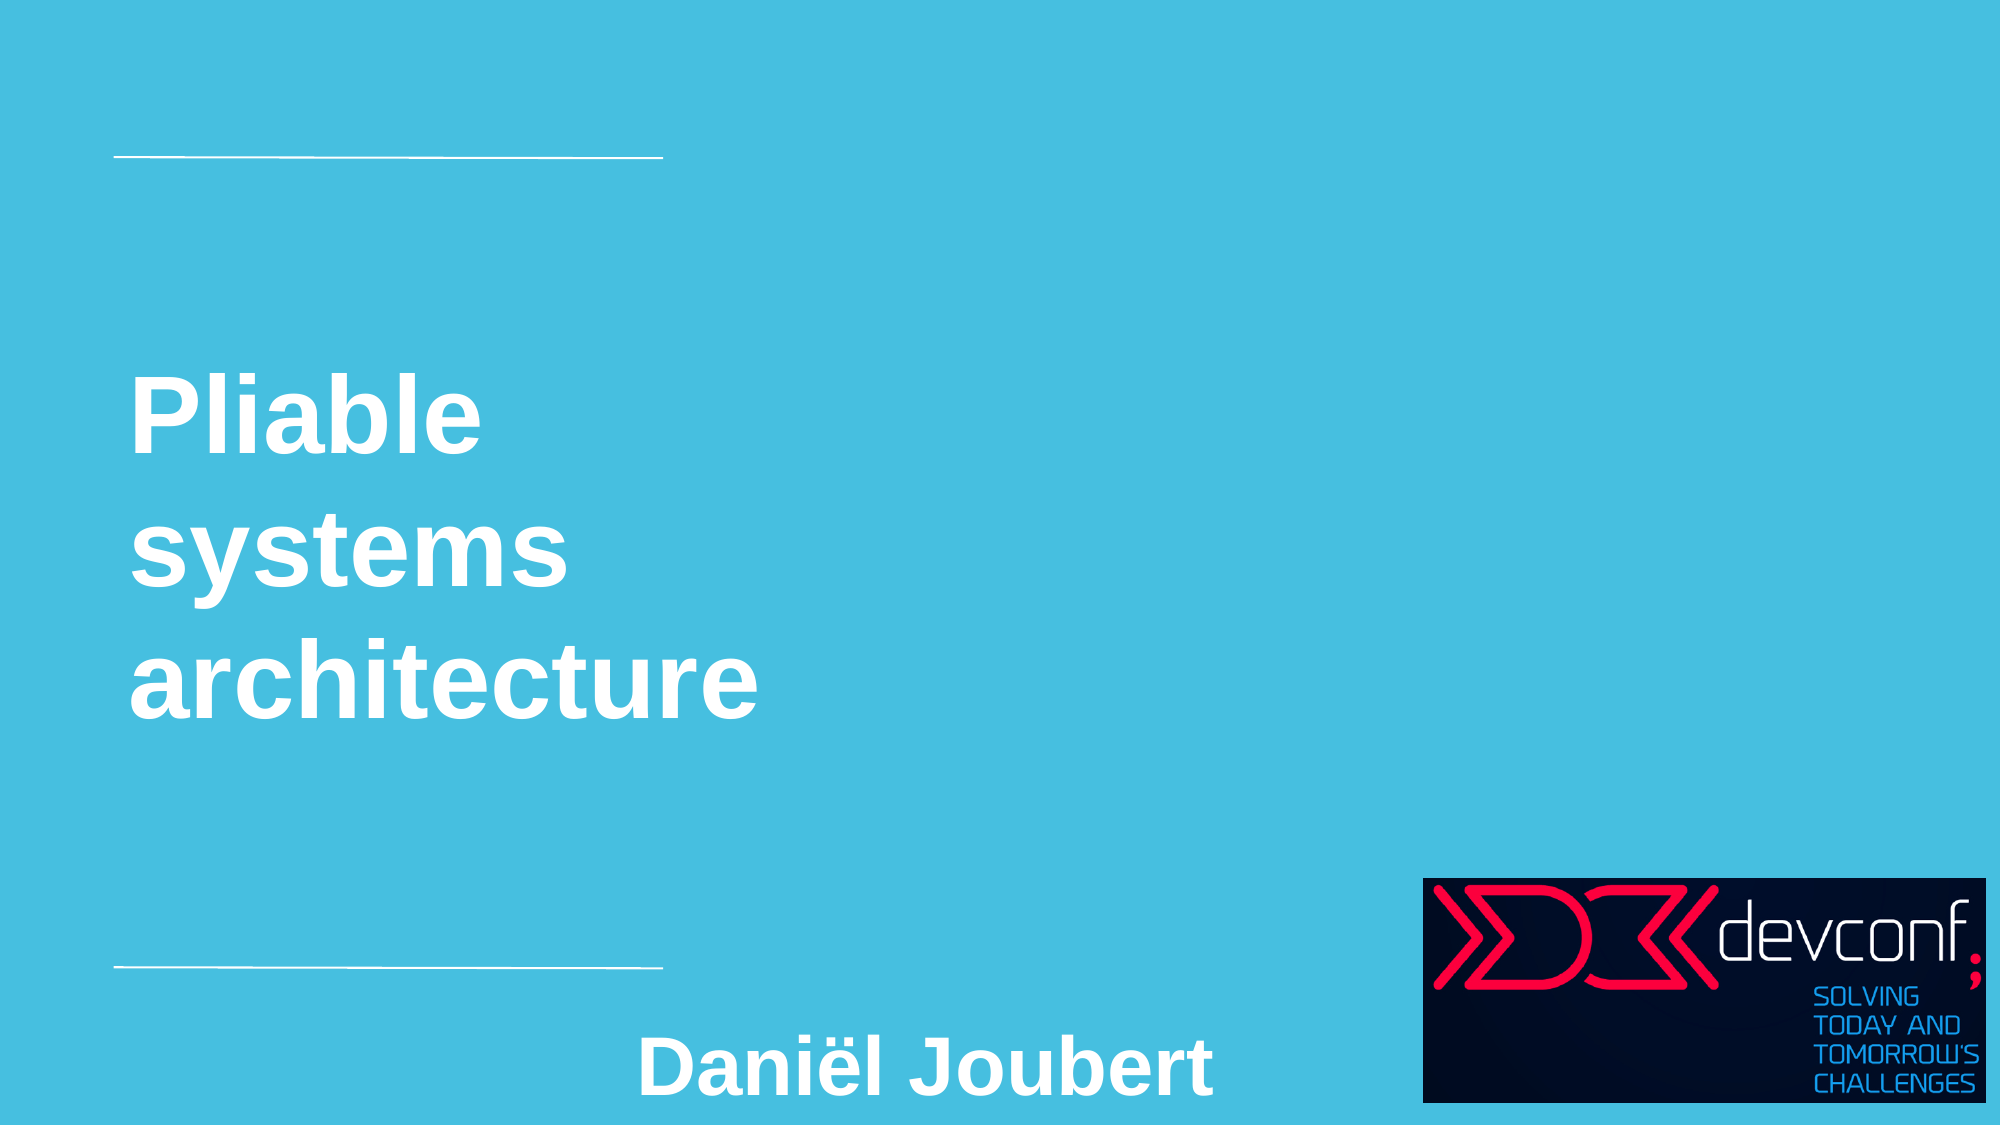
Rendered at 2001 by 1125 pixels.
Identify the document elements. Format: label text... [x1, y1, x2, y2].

list Pliable systems architecture [113, 335, 967, 621]
list Daniël Joubert [621, 1015, 1243, 1125]
picture [1423, 878, 1986, 1103]
